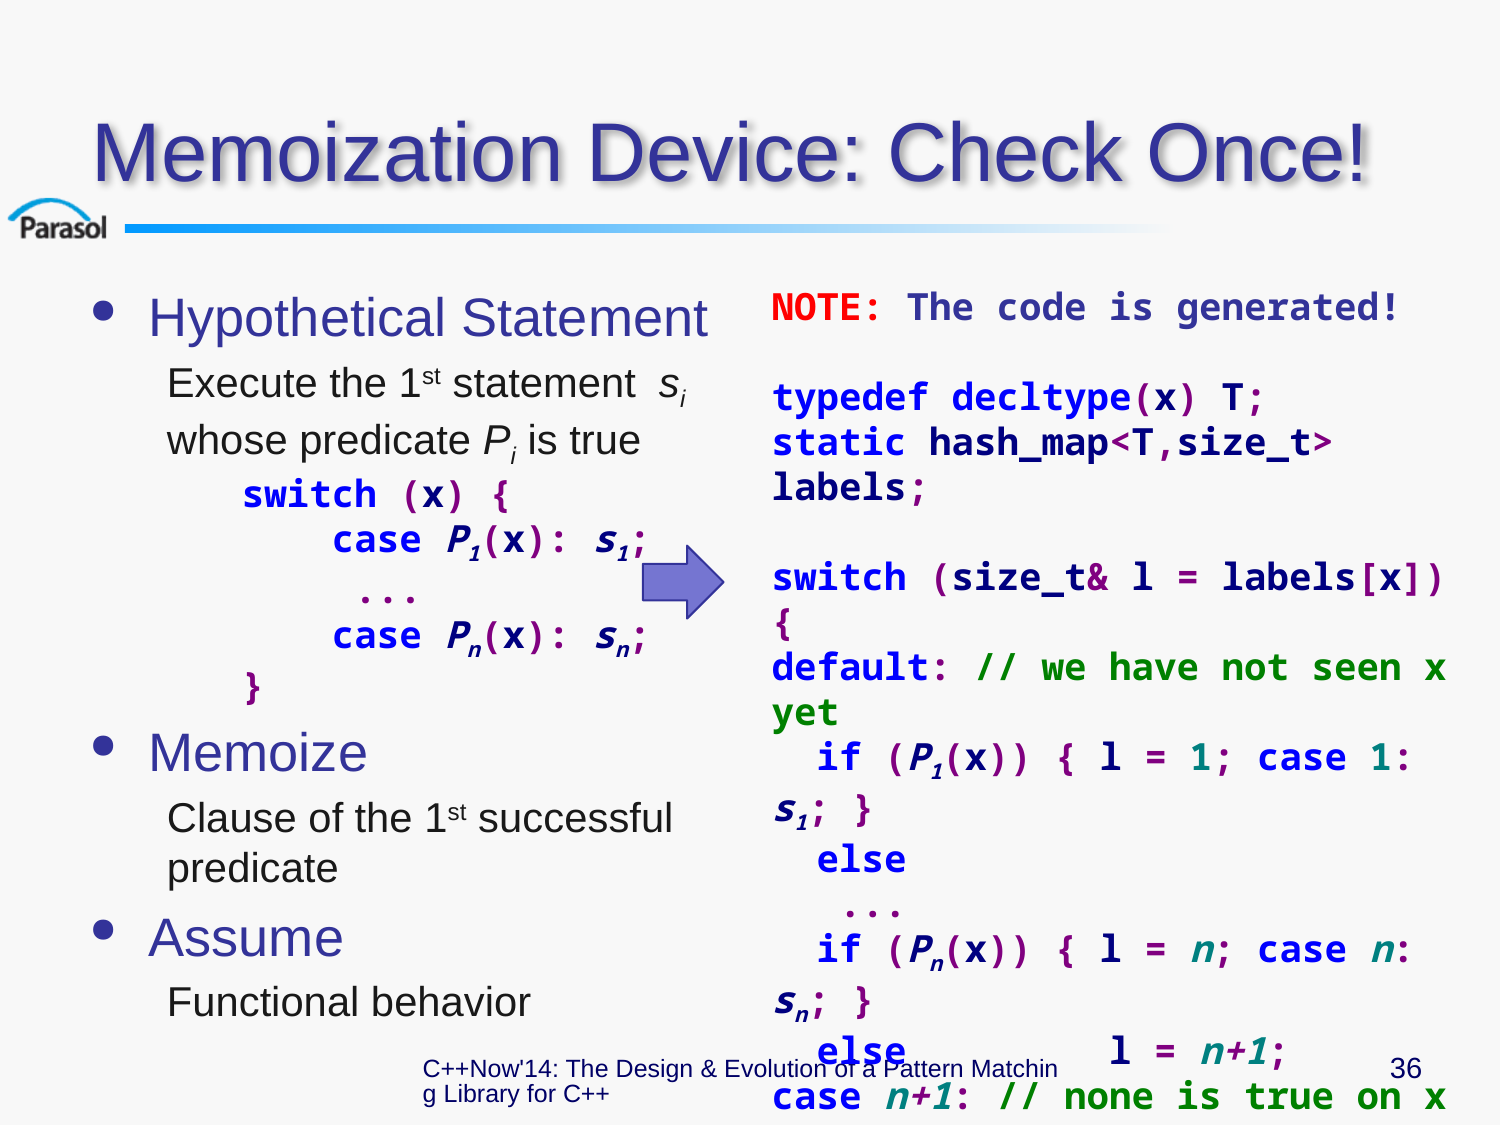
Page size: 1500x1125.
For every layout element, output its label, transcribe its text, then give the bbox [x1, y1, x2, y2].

slide_number 36 [1124, 1046, 1438, 1088]
title Memoization Device: Check Once! [76, 24, 1412, 207]
footer C++Now'14: The Design & Evolution of a Pattern Matching Library for C++ [407, 1046, 1088, 1088]
text_box [642, 545, 724, 619]
list NOTE: The code is generated! typedef decltype(x) T; static hash_map<T,size_t> labels; switch (size_t& l = labels[x]) { default: // we have not seen x yet if (P1(x)) { l = 1; case 1: s1; } else ... if (Pn(x)) { l = n; case n: sn; } else l = n+1; case n+1: // none is true on x } [756, 274, 1500, 1024]
list Hypothetical Statement Execute the 1st statement si whose predicate Pi is true switch (x) { case P1(x): s1; ... case Pn(x): sn; } Memoize Clause of the 1st successful predicate Assume Functional behavior [76, 274, 732, 1024]
picture [0, 187, 116, 277]
